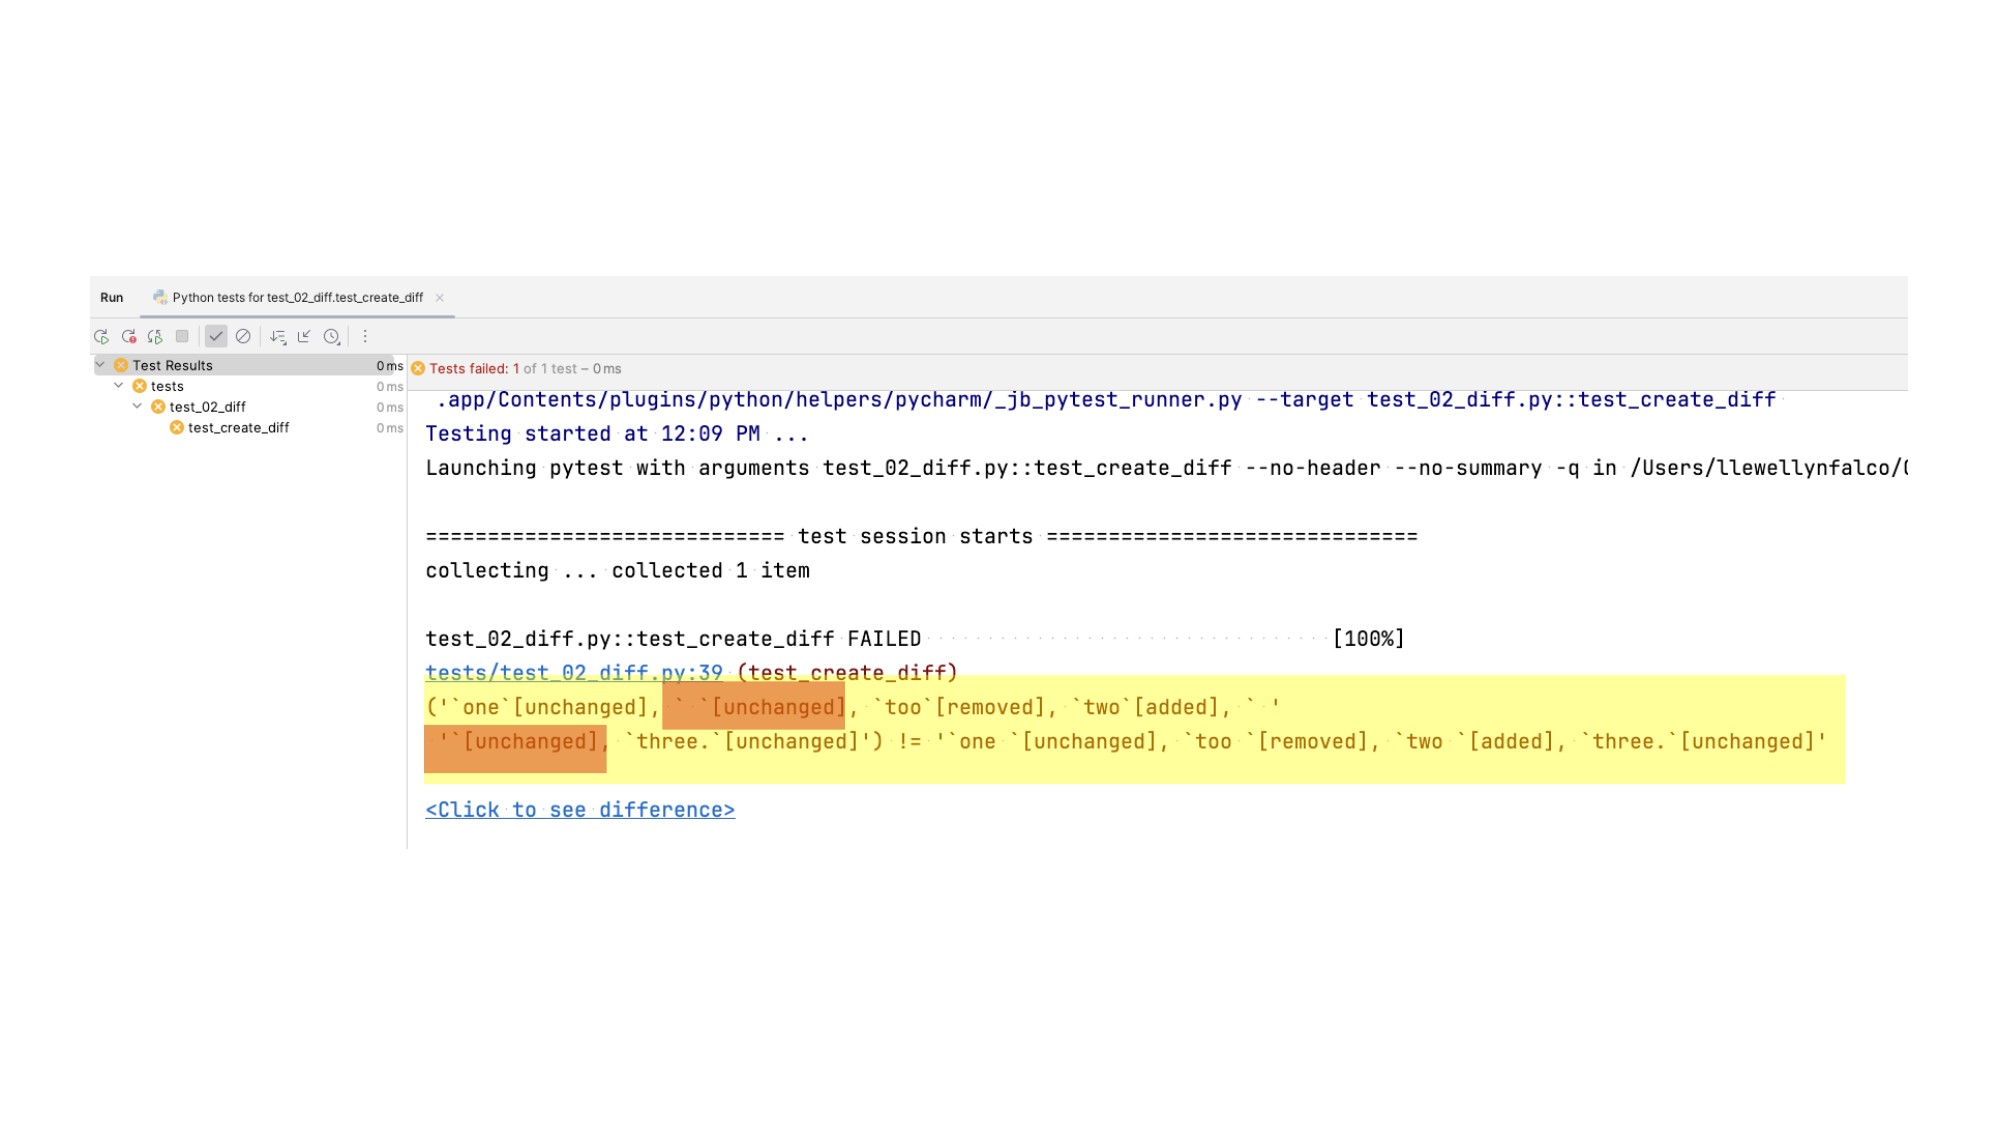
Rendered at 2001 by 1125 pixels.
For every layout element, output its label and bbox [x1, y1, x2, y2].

picture [90, 275, 1908, 849]
